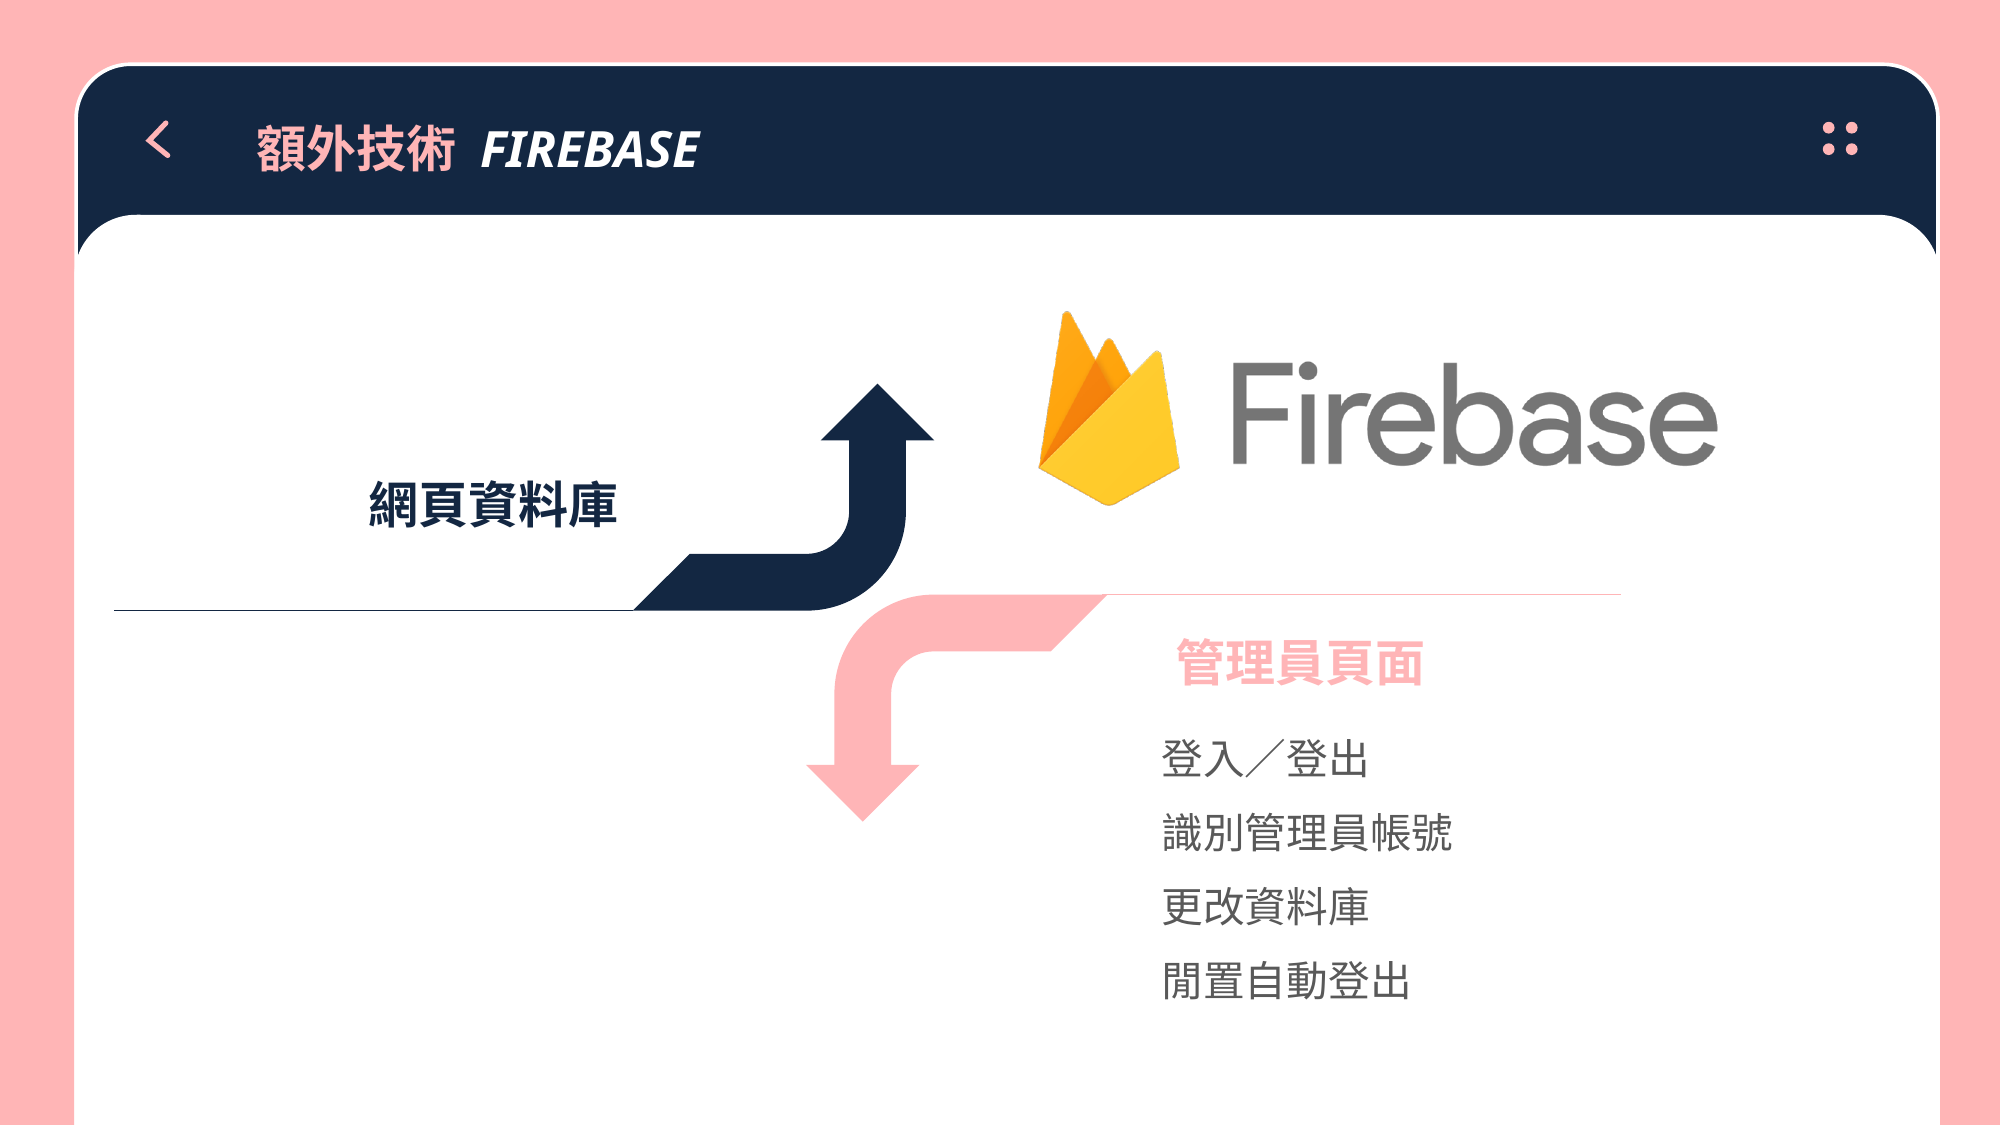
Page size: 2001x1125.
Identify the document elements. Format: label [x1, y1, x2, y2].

text_box [76, 64, 1938, 1125]
picture [898, 164, 1858, 657]
